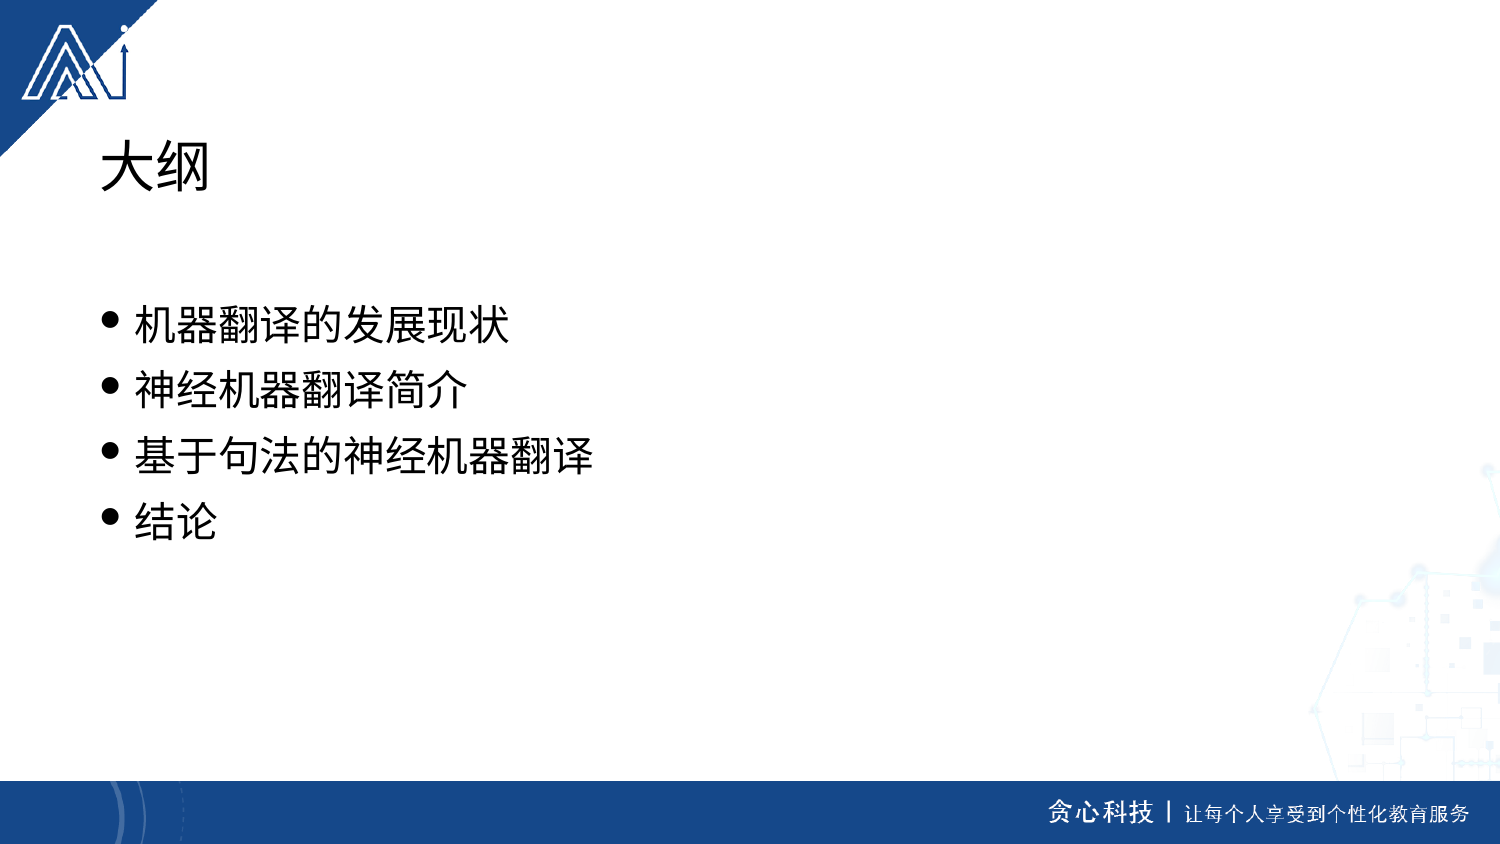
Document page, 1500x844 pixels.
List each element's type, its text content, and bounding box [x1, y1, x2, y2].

list 机器翻译的发展现状 神经机器翻译简介 基于句法的神经机器翻译 结论 [84, 264, 900, 580]
picture [0, 0, 1500, 844]
title 大纲 [84, 75, 1331, 255]
